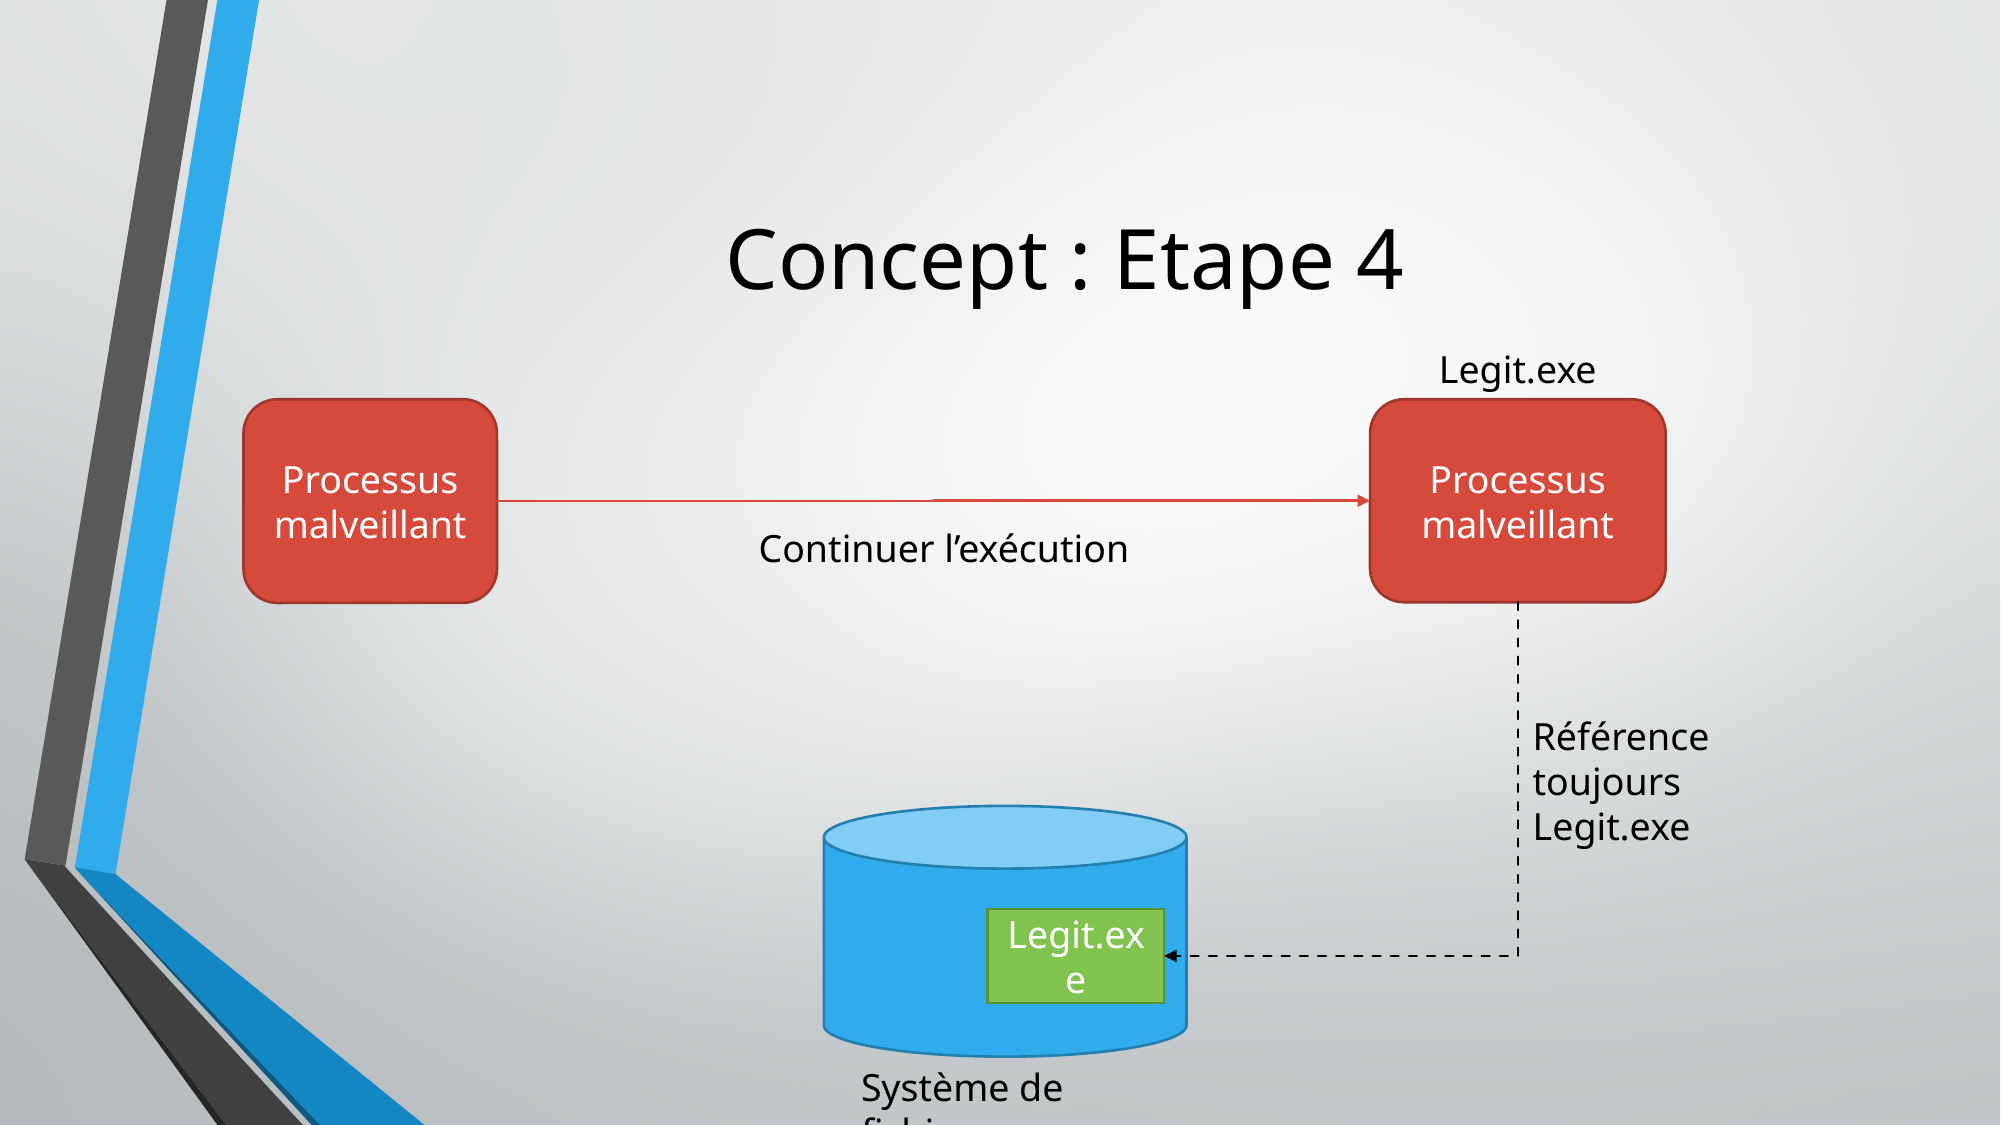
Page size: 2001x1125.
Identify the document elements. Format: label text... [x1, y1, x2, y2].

text_box Système de fichier [846, 1056, 1165, 1125]
text_box [822, 804, 1188, 1056]
title Concept : Etape 4 [243, 112, 1887, 400]
text_box Processus malveillant [1368, 398, 1667, 604]
text_box Legit.exe [986, 908, 1165, 1004]
text_box Continuer l’exécution [743, 517, 1165, 578]
text_box Processus malveillant [242, 397, 499, 605]
text_box Legit.exe [1358, 338, 1677, 398]
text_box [1163, 601, 1519, 957]
text_box Référence toujours Legit.exe [1519, 705, 1836, 856]
